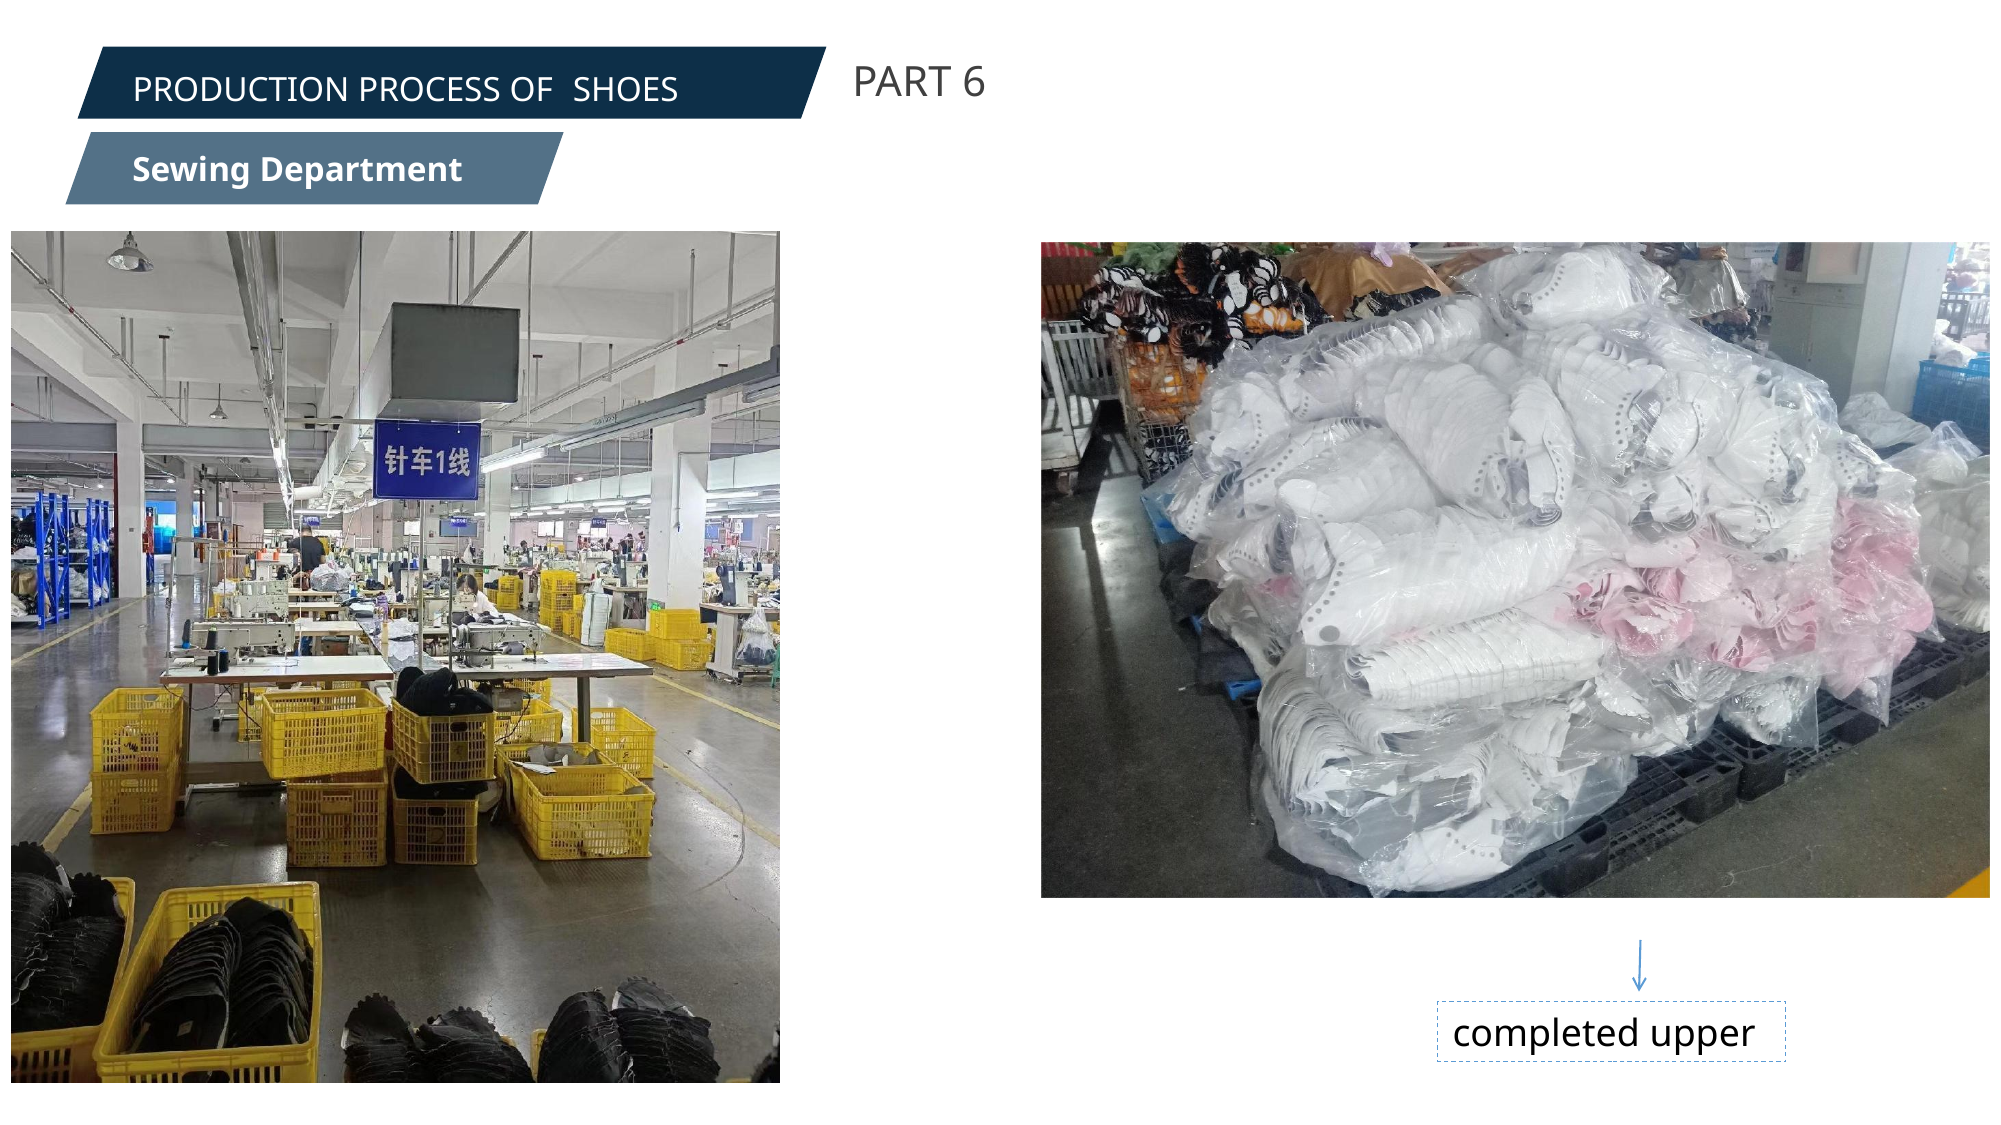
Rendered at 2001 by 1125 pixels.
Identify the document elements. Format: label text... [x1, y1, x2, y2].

text_box PRODUCTION PROCESS OF SHOES [117, 56, 845, 117]
text_box PART 6 [837, 46, 1054, 112]
text_box Sewing Department [63, 131, 566, 206]
picture [11, 231, 780, 1083]
picture [1041, 242, 1990, 898]
text_box [76, 45, 828, 120]
text_box completed upper [1437, 1001, 1786, 1062]
